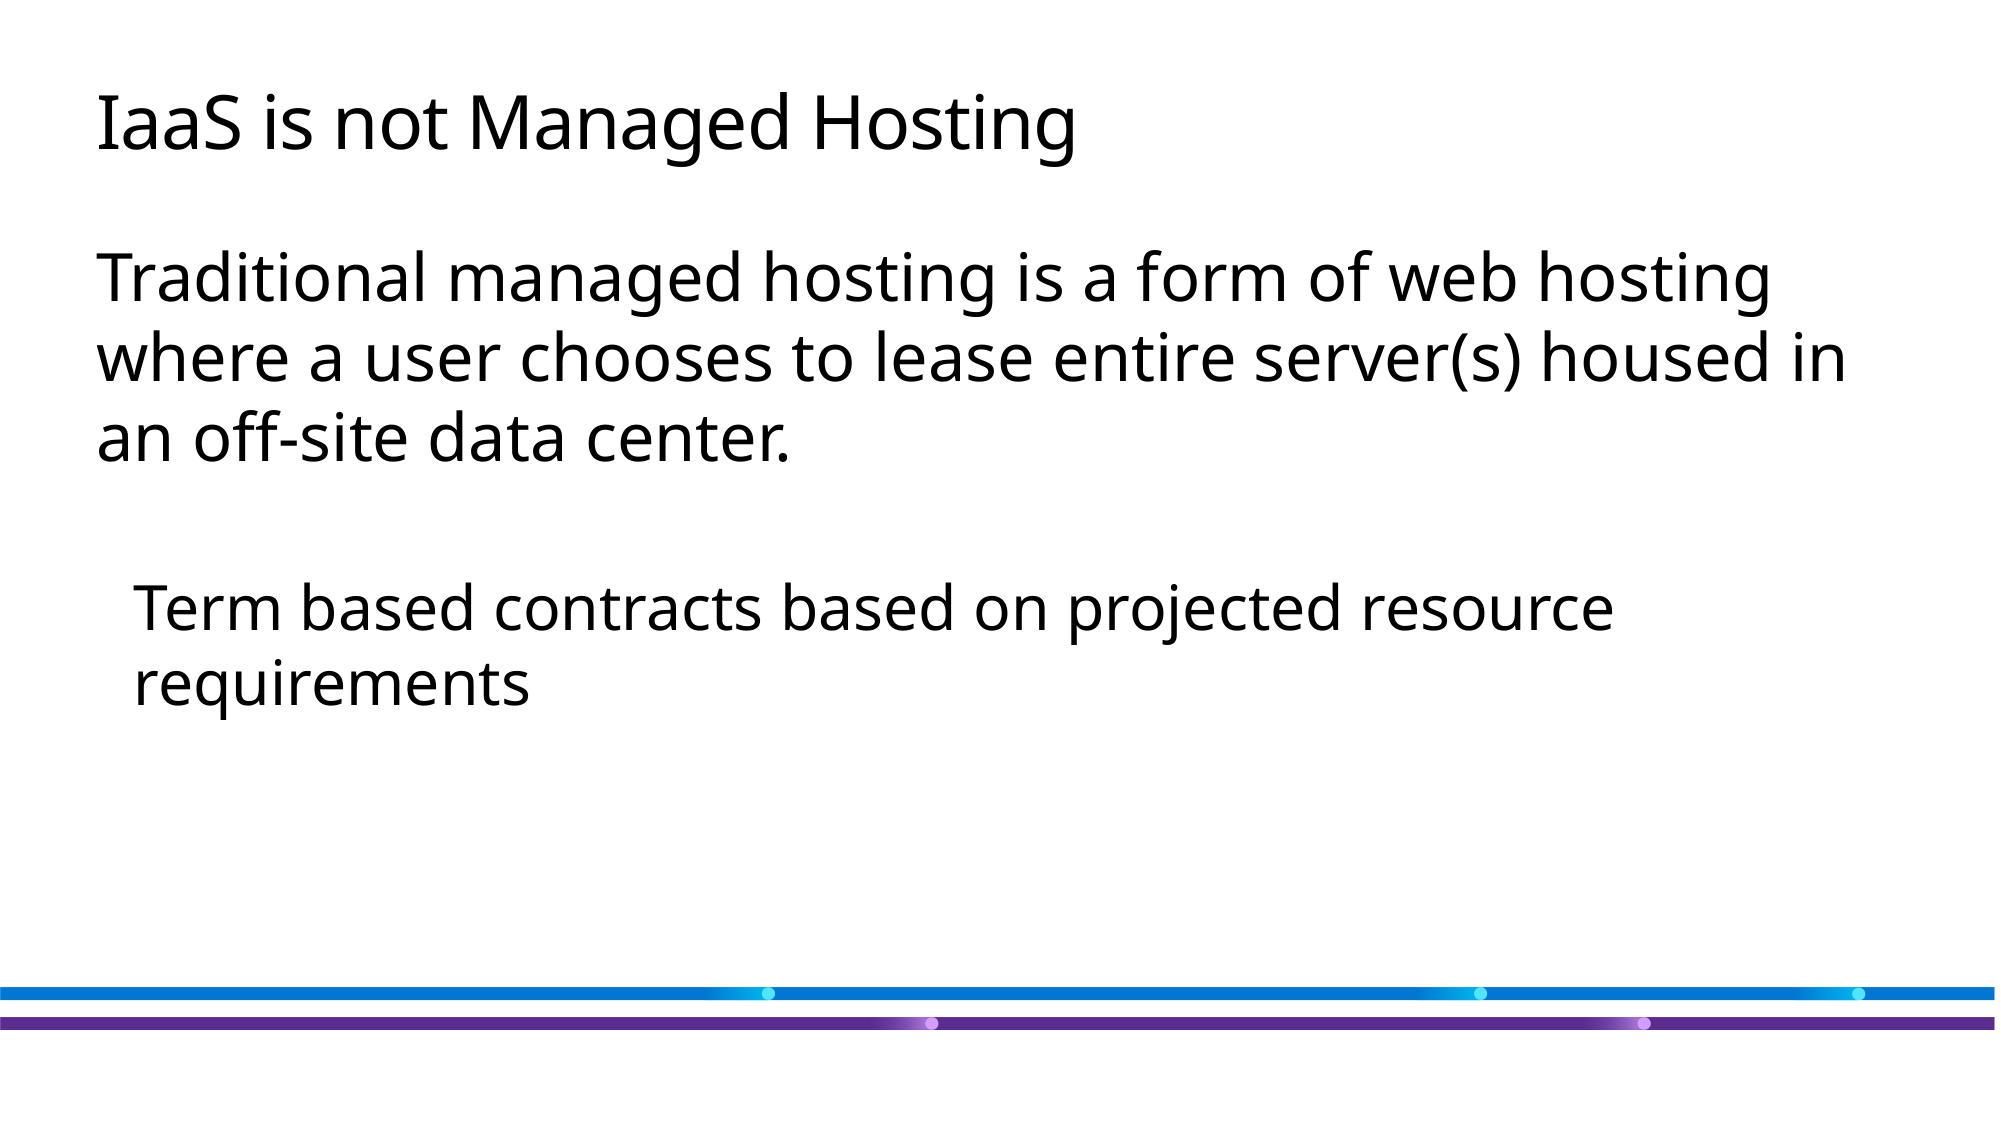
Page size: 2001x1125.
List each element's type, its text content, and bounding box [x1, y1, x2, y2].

picture [0, 987, 2000, 1030]
list Traditional managed hosting is a form of web hosting where a user chooses to lease entire server(s) housed in an off-site data center. Term based contracts based on projected resource requirements [96, 235, 1904, 735]
title IaaS is not Managed Hosting [96, 75, 1904, 166]
